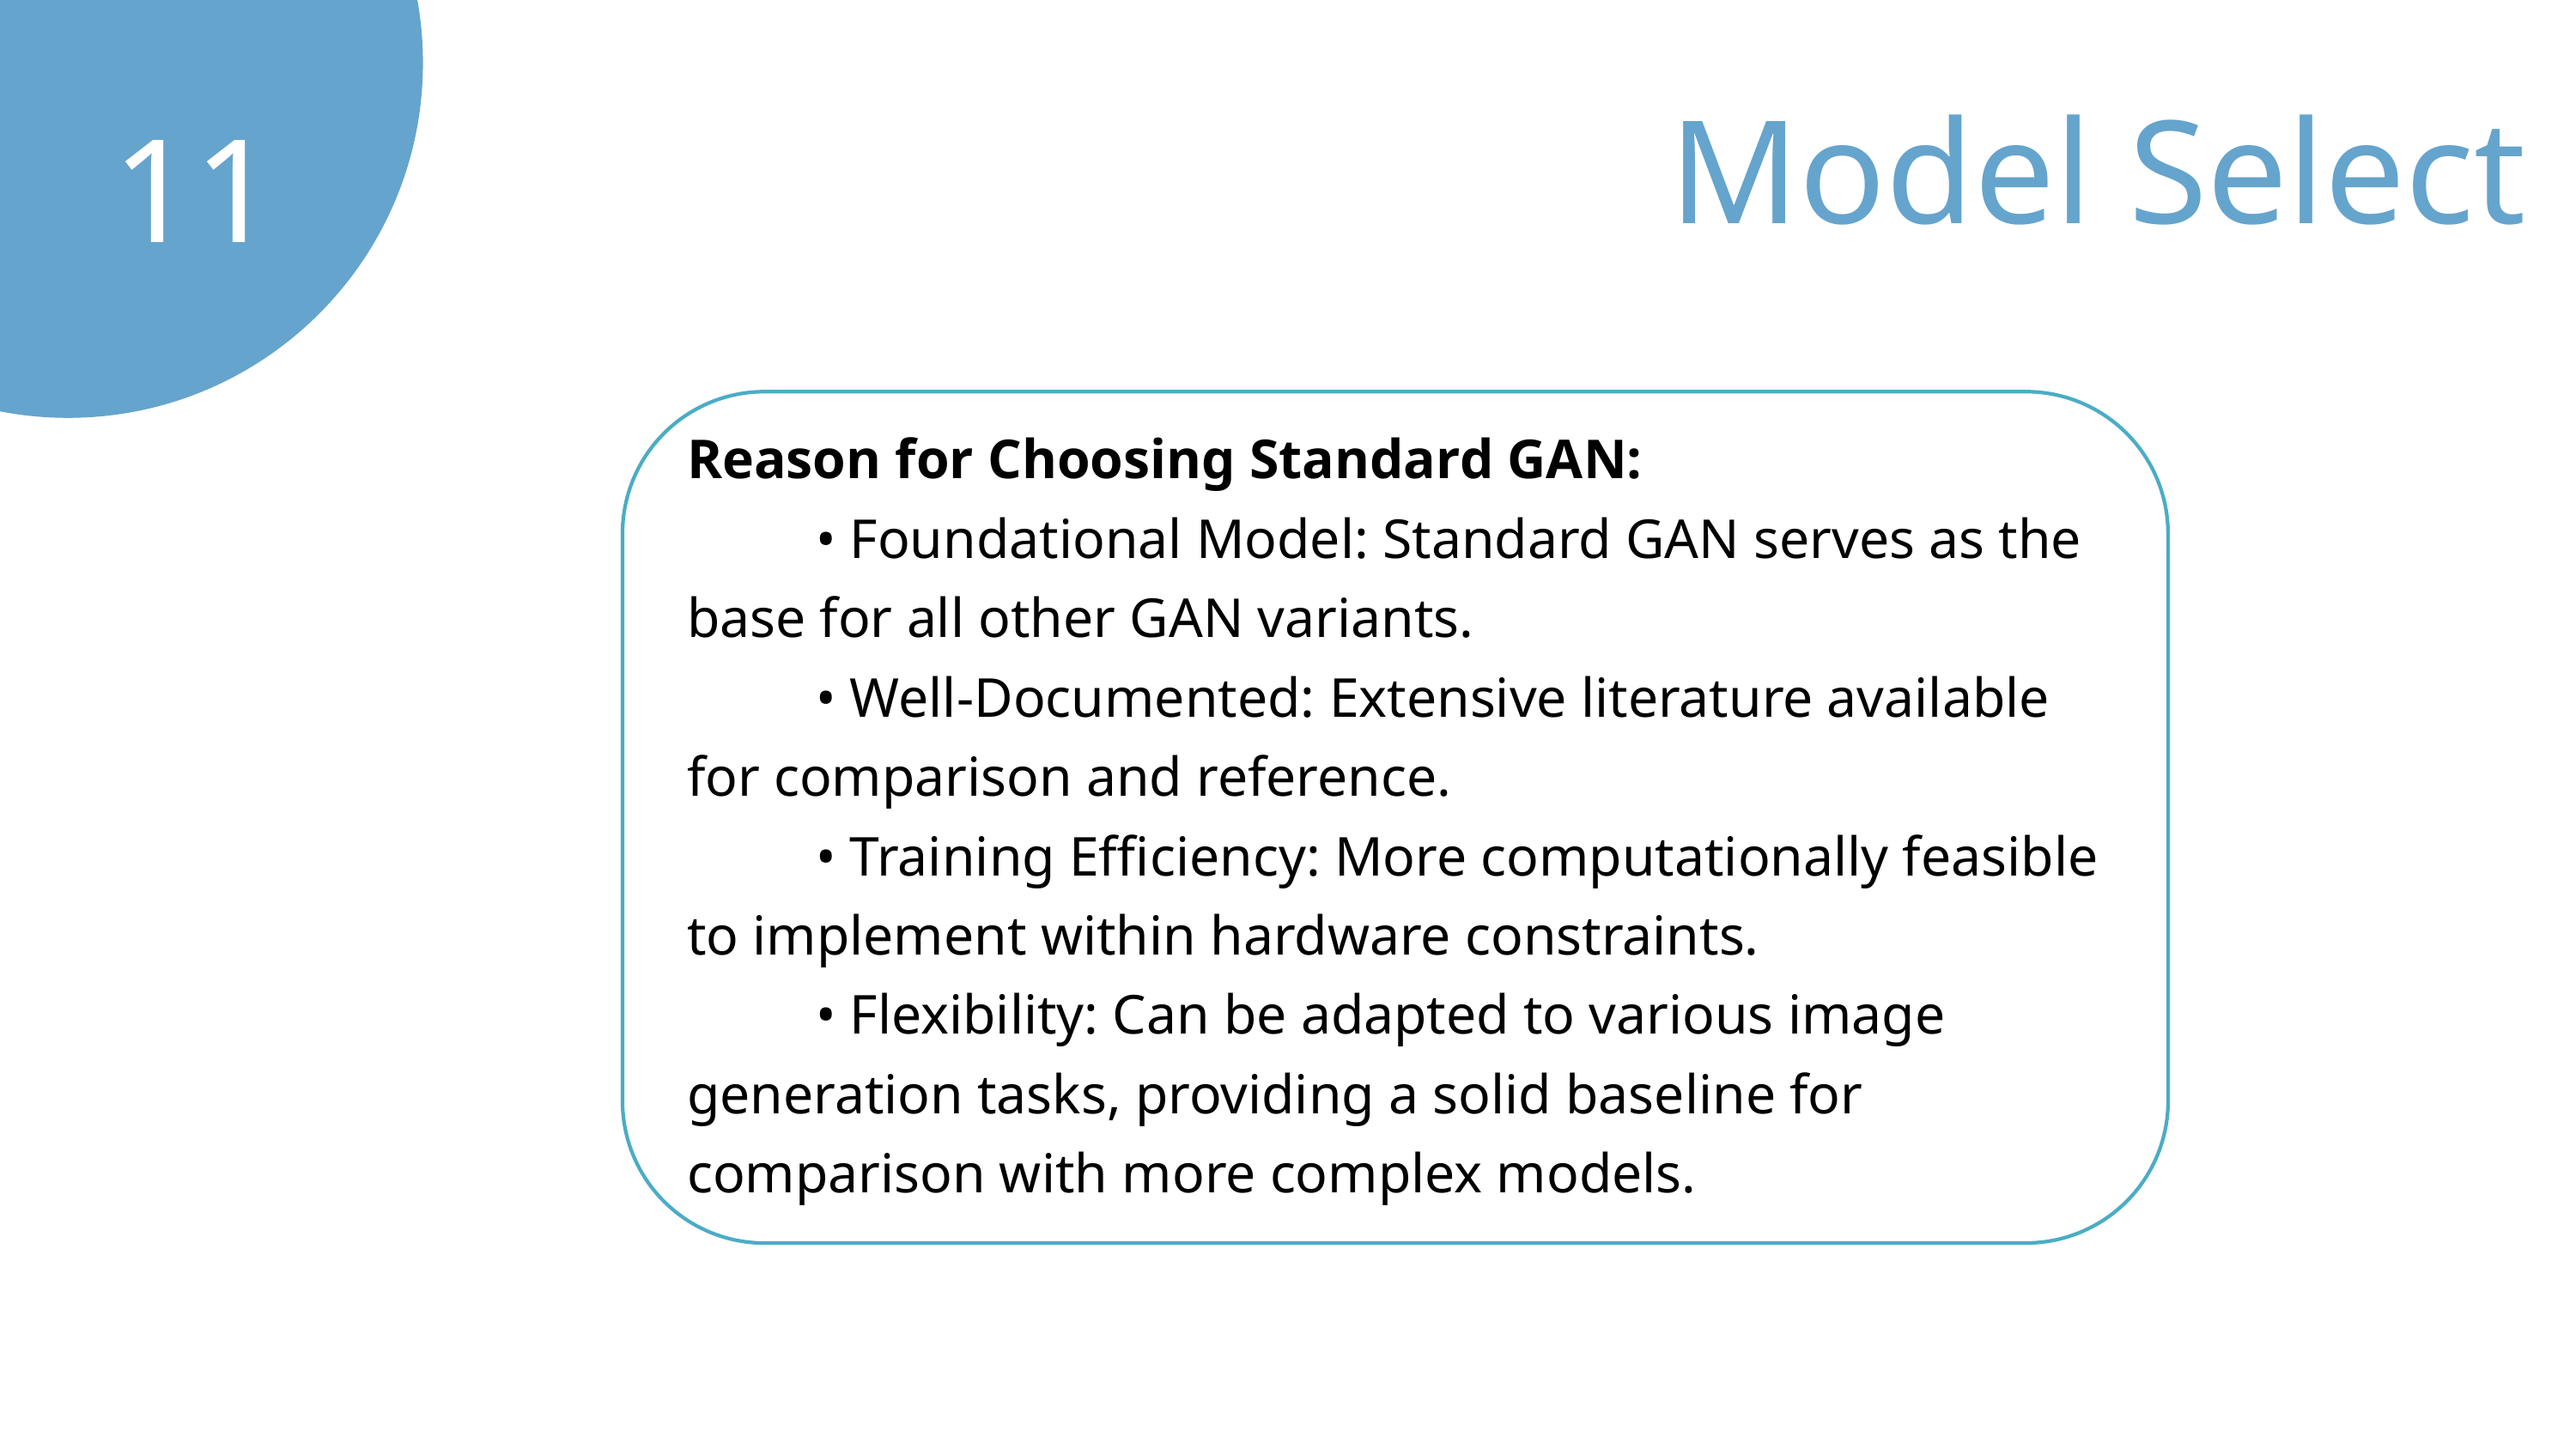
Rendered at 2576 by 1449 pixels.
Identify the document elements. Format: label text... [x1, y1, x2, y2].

text_box Model Select [1620, 52, 2576, 453]
text_box [691, 390, 2099, 409]
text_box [0, 0, 423, 418]
text_box [2136, 441, 2171, 1194]
text_box Reason for Choosing Standard GAN: • Foundational Model: Standard GAN serves as the base for all other GAN variants. • Well-Documented: Extensive literature available for comparison and reference. • Training Efficiency: More computationally feasible to implement within hardware constraints. • Flexibility: Can be adapted to various image generation tasks, providing a solid baseline for comparison with more complex models. [687, 409, 2136, 1204]
text_box [620, 412, 2127, 1246]
